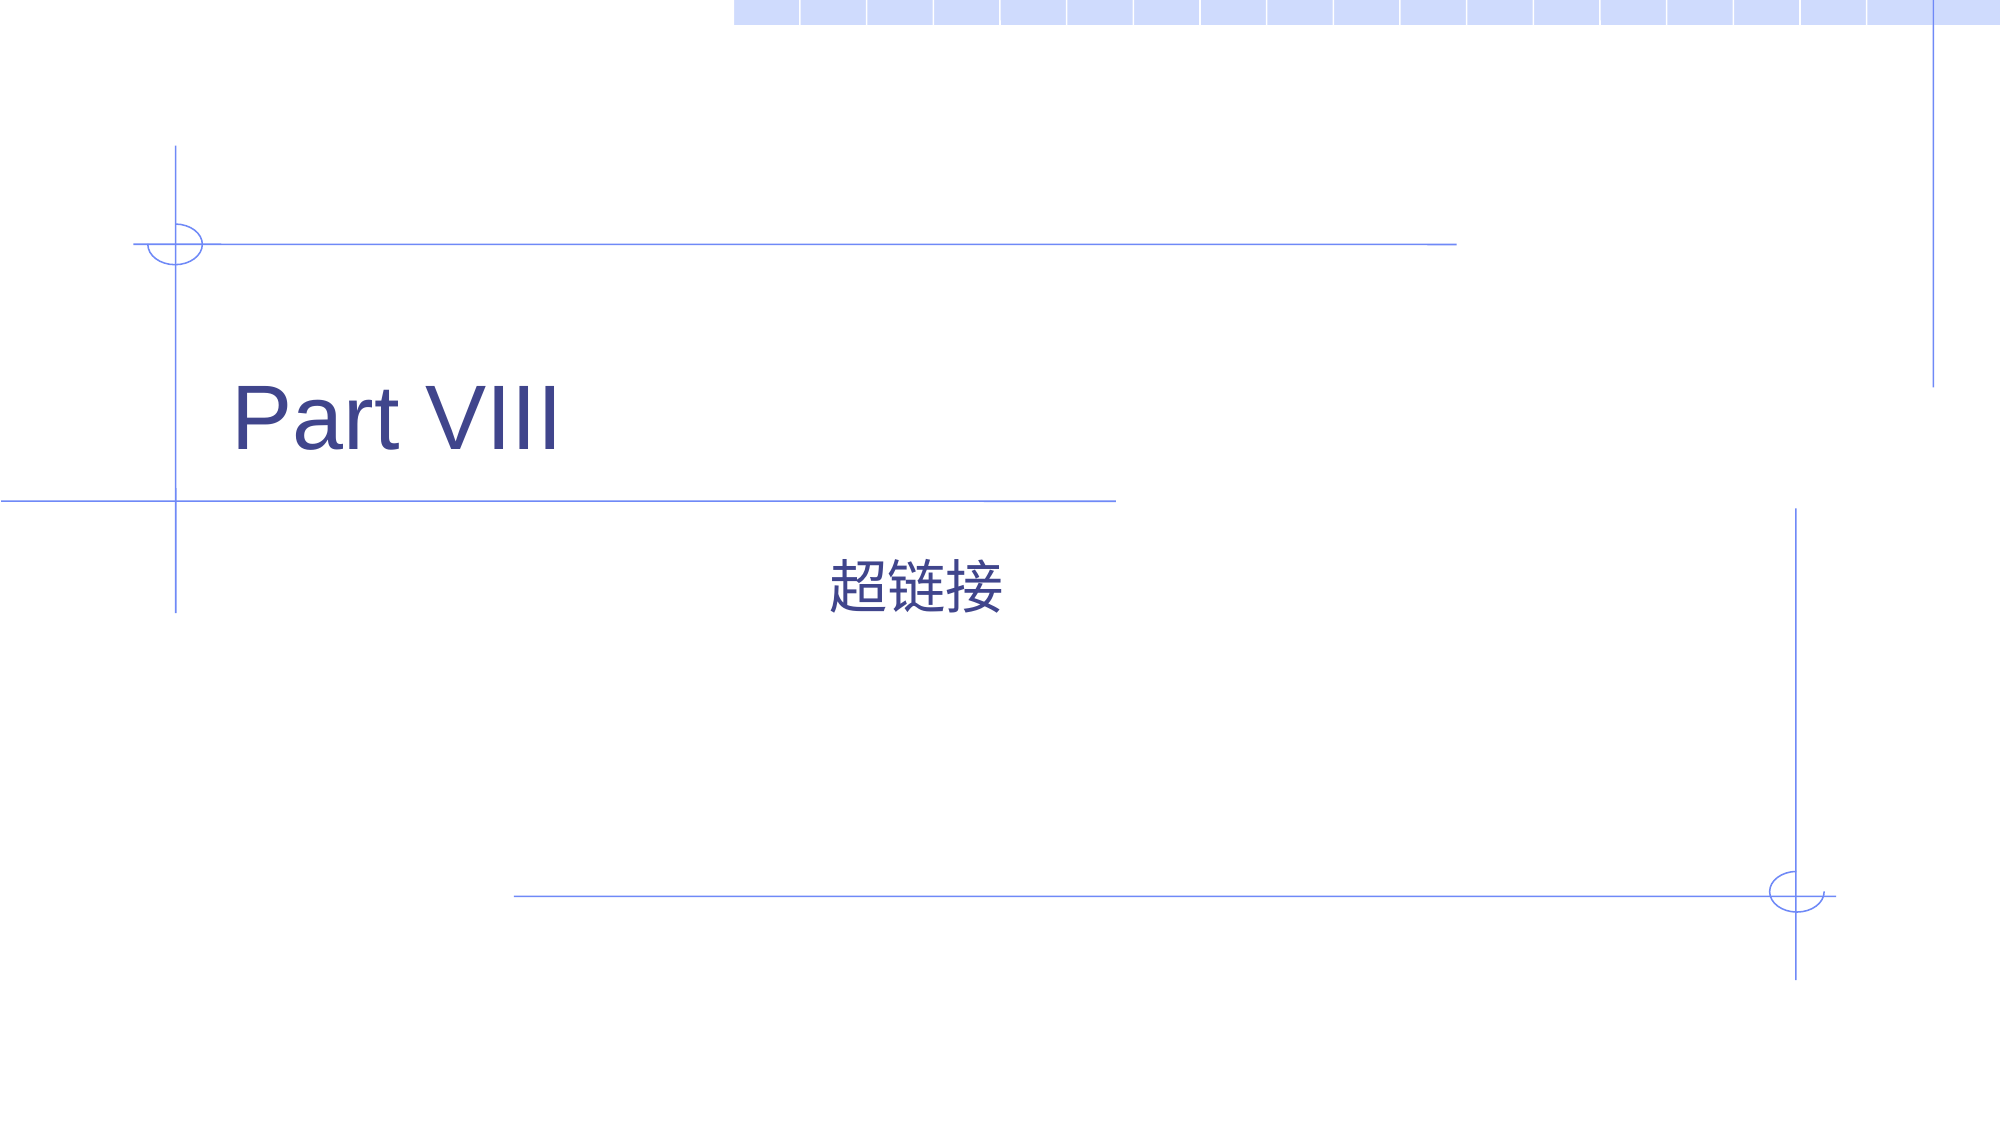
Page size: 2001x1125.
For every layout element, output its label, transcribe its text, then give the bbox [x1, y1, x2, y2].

subtitle 超链接 [216, 542, 1617, 831]
title Part VIII [216, 287, 1917, 475]
